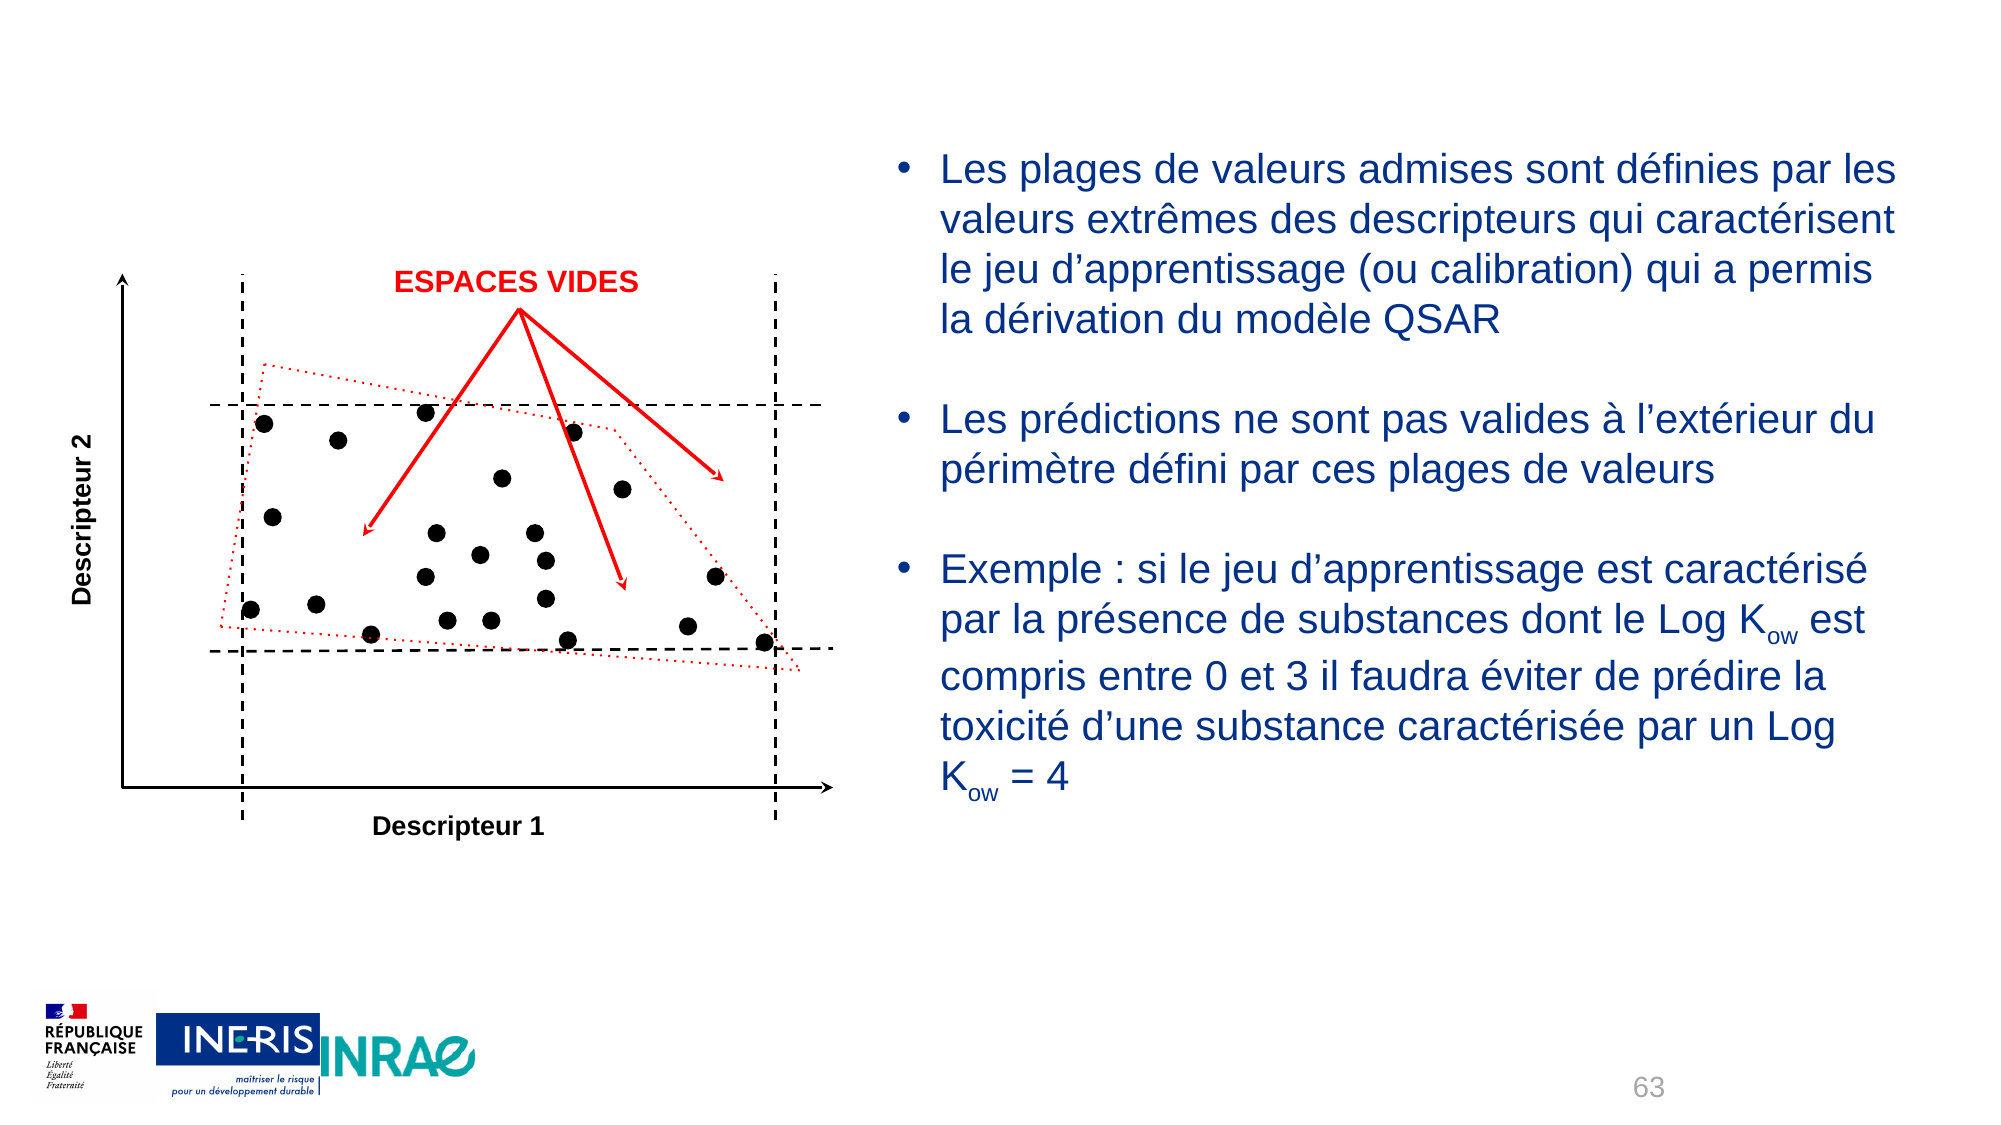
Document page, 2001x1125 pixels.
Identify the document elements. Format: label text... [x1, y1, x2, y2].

text_box Les plages de valeurs admises sont définies par les valeurs extrêmes des descripteurs qui caractérisent le jeu d’apprentissage (ou calibration) qui a permis la dérivation du modèle QSAR Les prédictions ne sont pas valides à l’extérieur du périmètre défini par ces plages de valeurs Exemple : si le jeu d’apprentissage est caractérisé par la présence de substances dont le Log Kow est compris entre 0 et 3 il faudra éviter de prédire la toxicité d’une substance caractérisée par un Log Kow = 4 [876, 132, 1926, 817]
picture [31, 989, 320, 1103]
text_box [220, 363, 801, 671]
text_box 63 [1370, 1046, 1666, 1125]
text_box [362, 251, 725, 362]
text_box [53, 273, 834, 852]
picture [321, 1035, 475, 1077]
